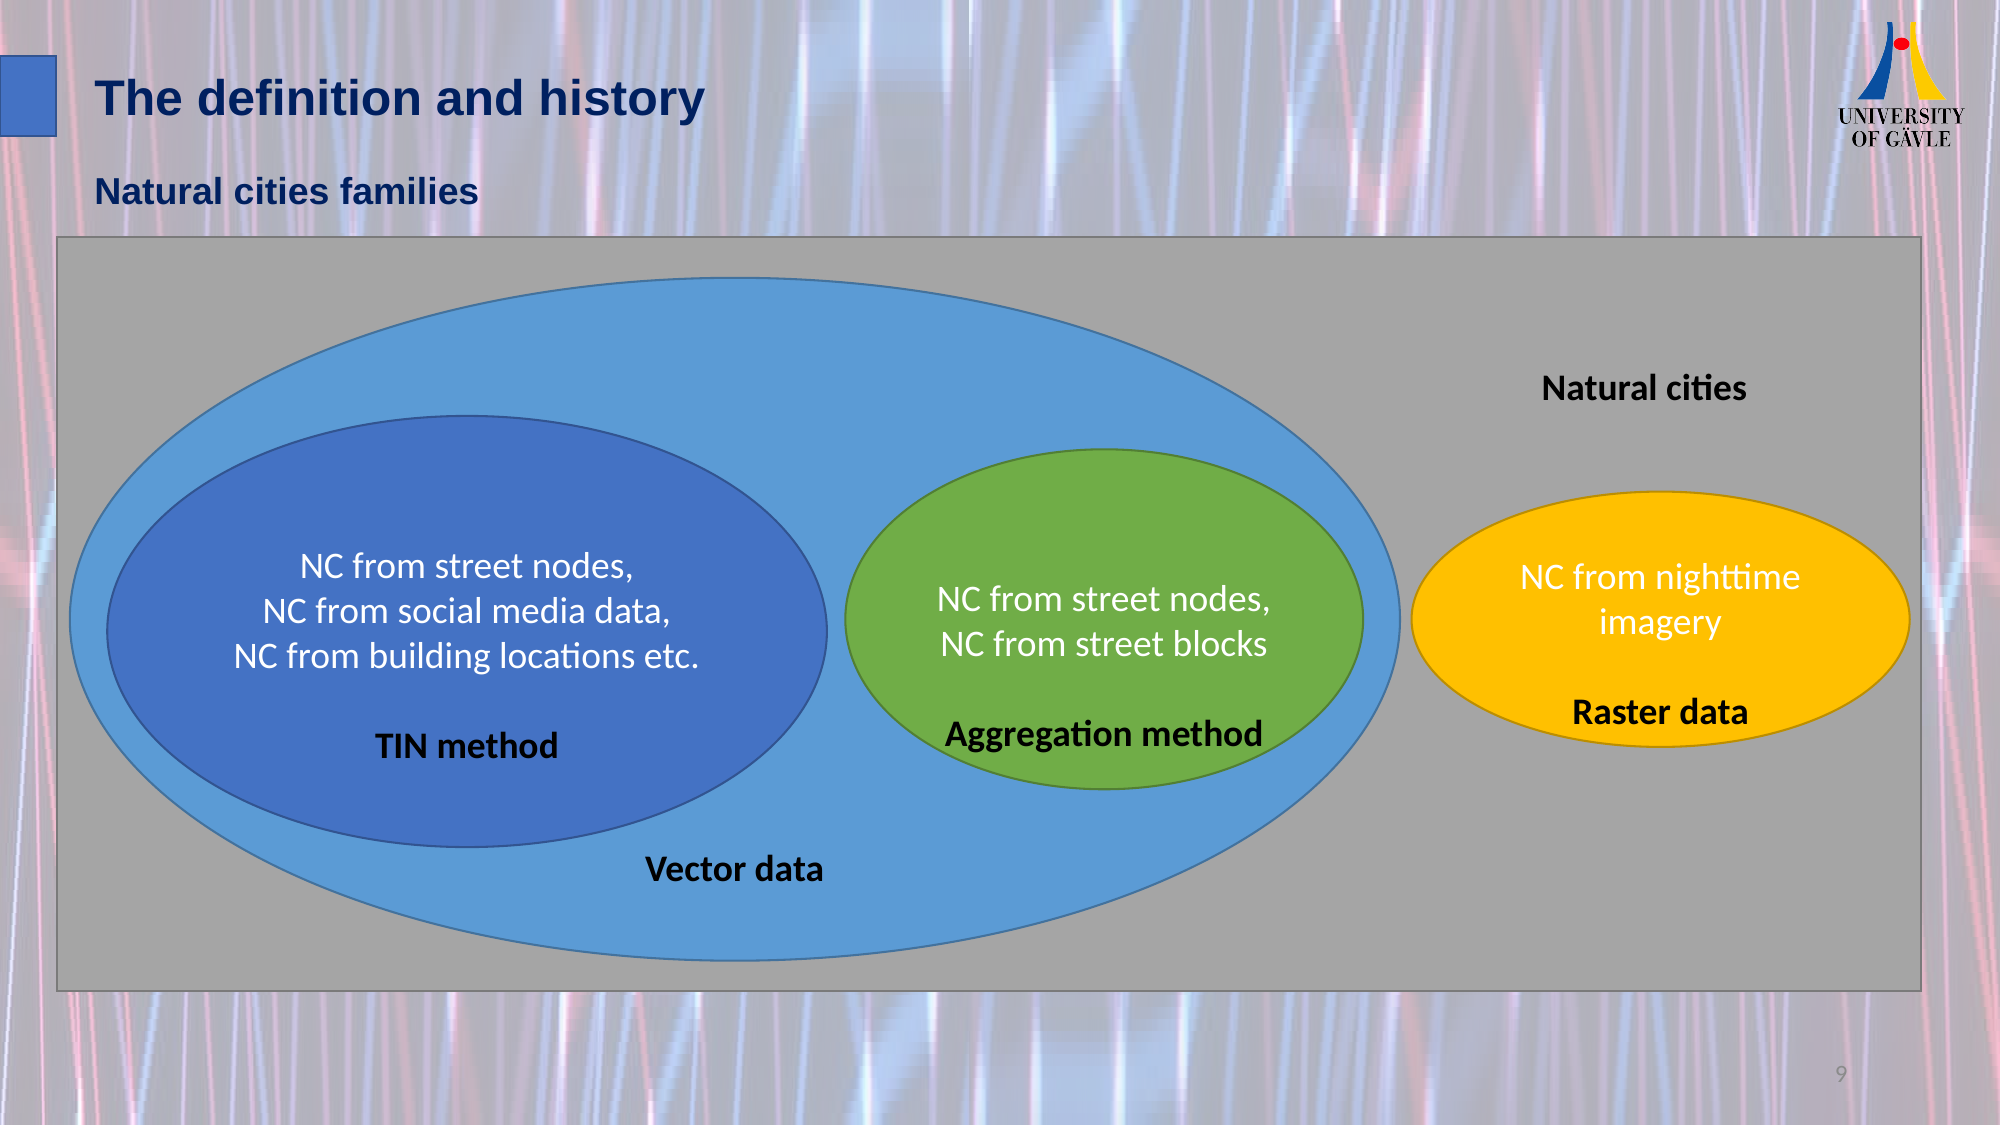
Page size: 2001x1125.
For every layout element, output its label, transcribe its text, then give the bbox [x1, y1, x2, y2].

text_box [0, 55, 57, 137]
text_box NC from street nodes, NC from social media data, NC from building locations etc. TIN method [106, 414, 828, 849]
text_box NC from street nodes, NC from street blocks Aggregation method [844, 448, 1365, 791]
text_box Natural cities families [79, 159, 506, 220]
picture [1838, 22, 1965, 147]
text_box Natural cities [1526, 355, 1808, 415]
text_box NC from nighttime imagery Raster data [1410, 490, 1911, 748]
slide_number 9 [1412, 1042, 1863, 1103]
text_box [56, 236, 1922, 992]
text_box The definition and history [79, 58, 846, 133]
text_box Vector data [68, 276, 1402, 962]
